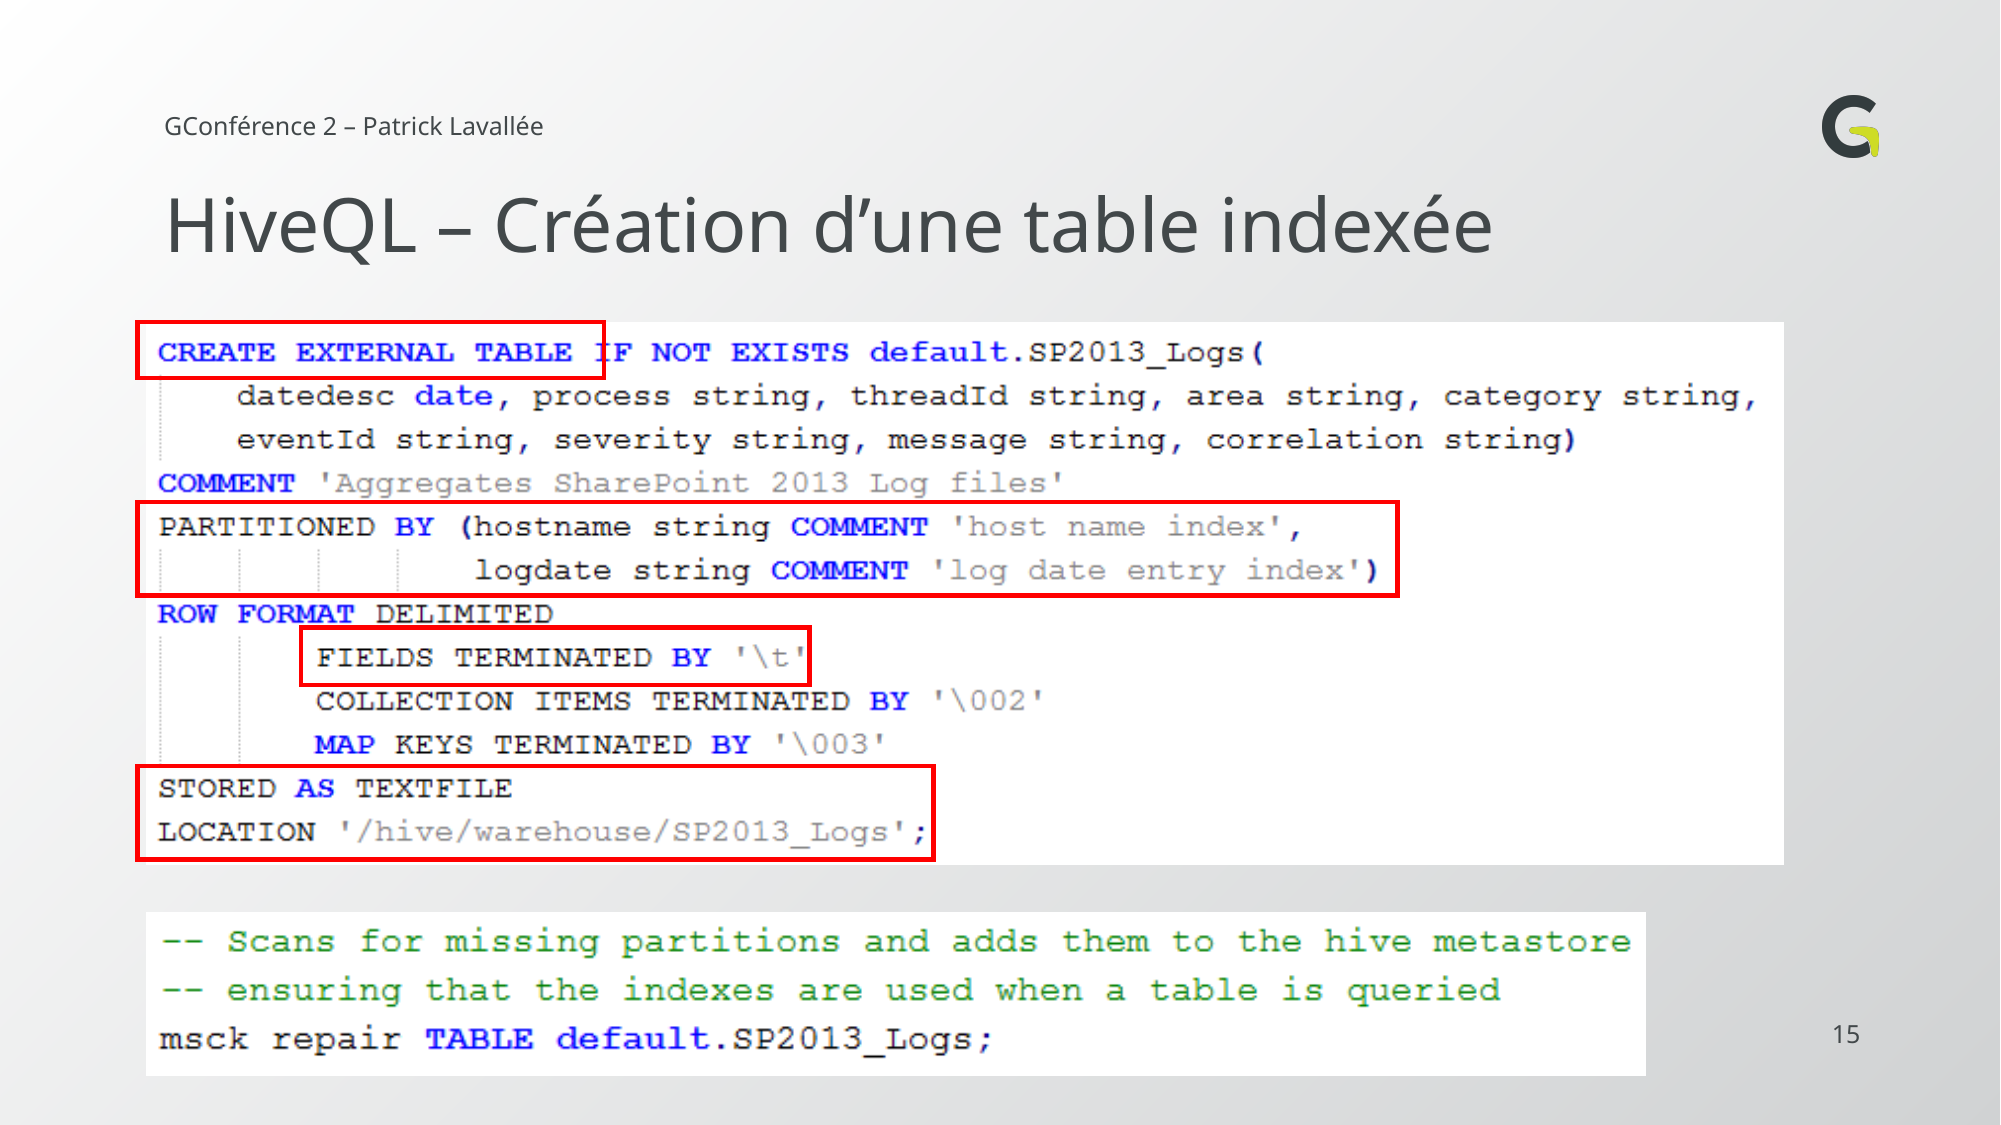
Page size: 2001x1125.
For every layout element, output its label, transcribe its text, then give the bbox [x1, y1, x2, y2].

picture [146, 912, 1646, 1076]
text_box [136, 501, 146, 596]
picture [146, 322, 1784, 865]
slide_number 15 [1783, 1010, 1876, 1057]
title HiveQL – Création d’une table indexée [150, 180, 1703, 322]
text_box [136, 321, 605, 379]
text_box [136, 765, 146, 861]
picture [1822, 95, 1879, 158]
